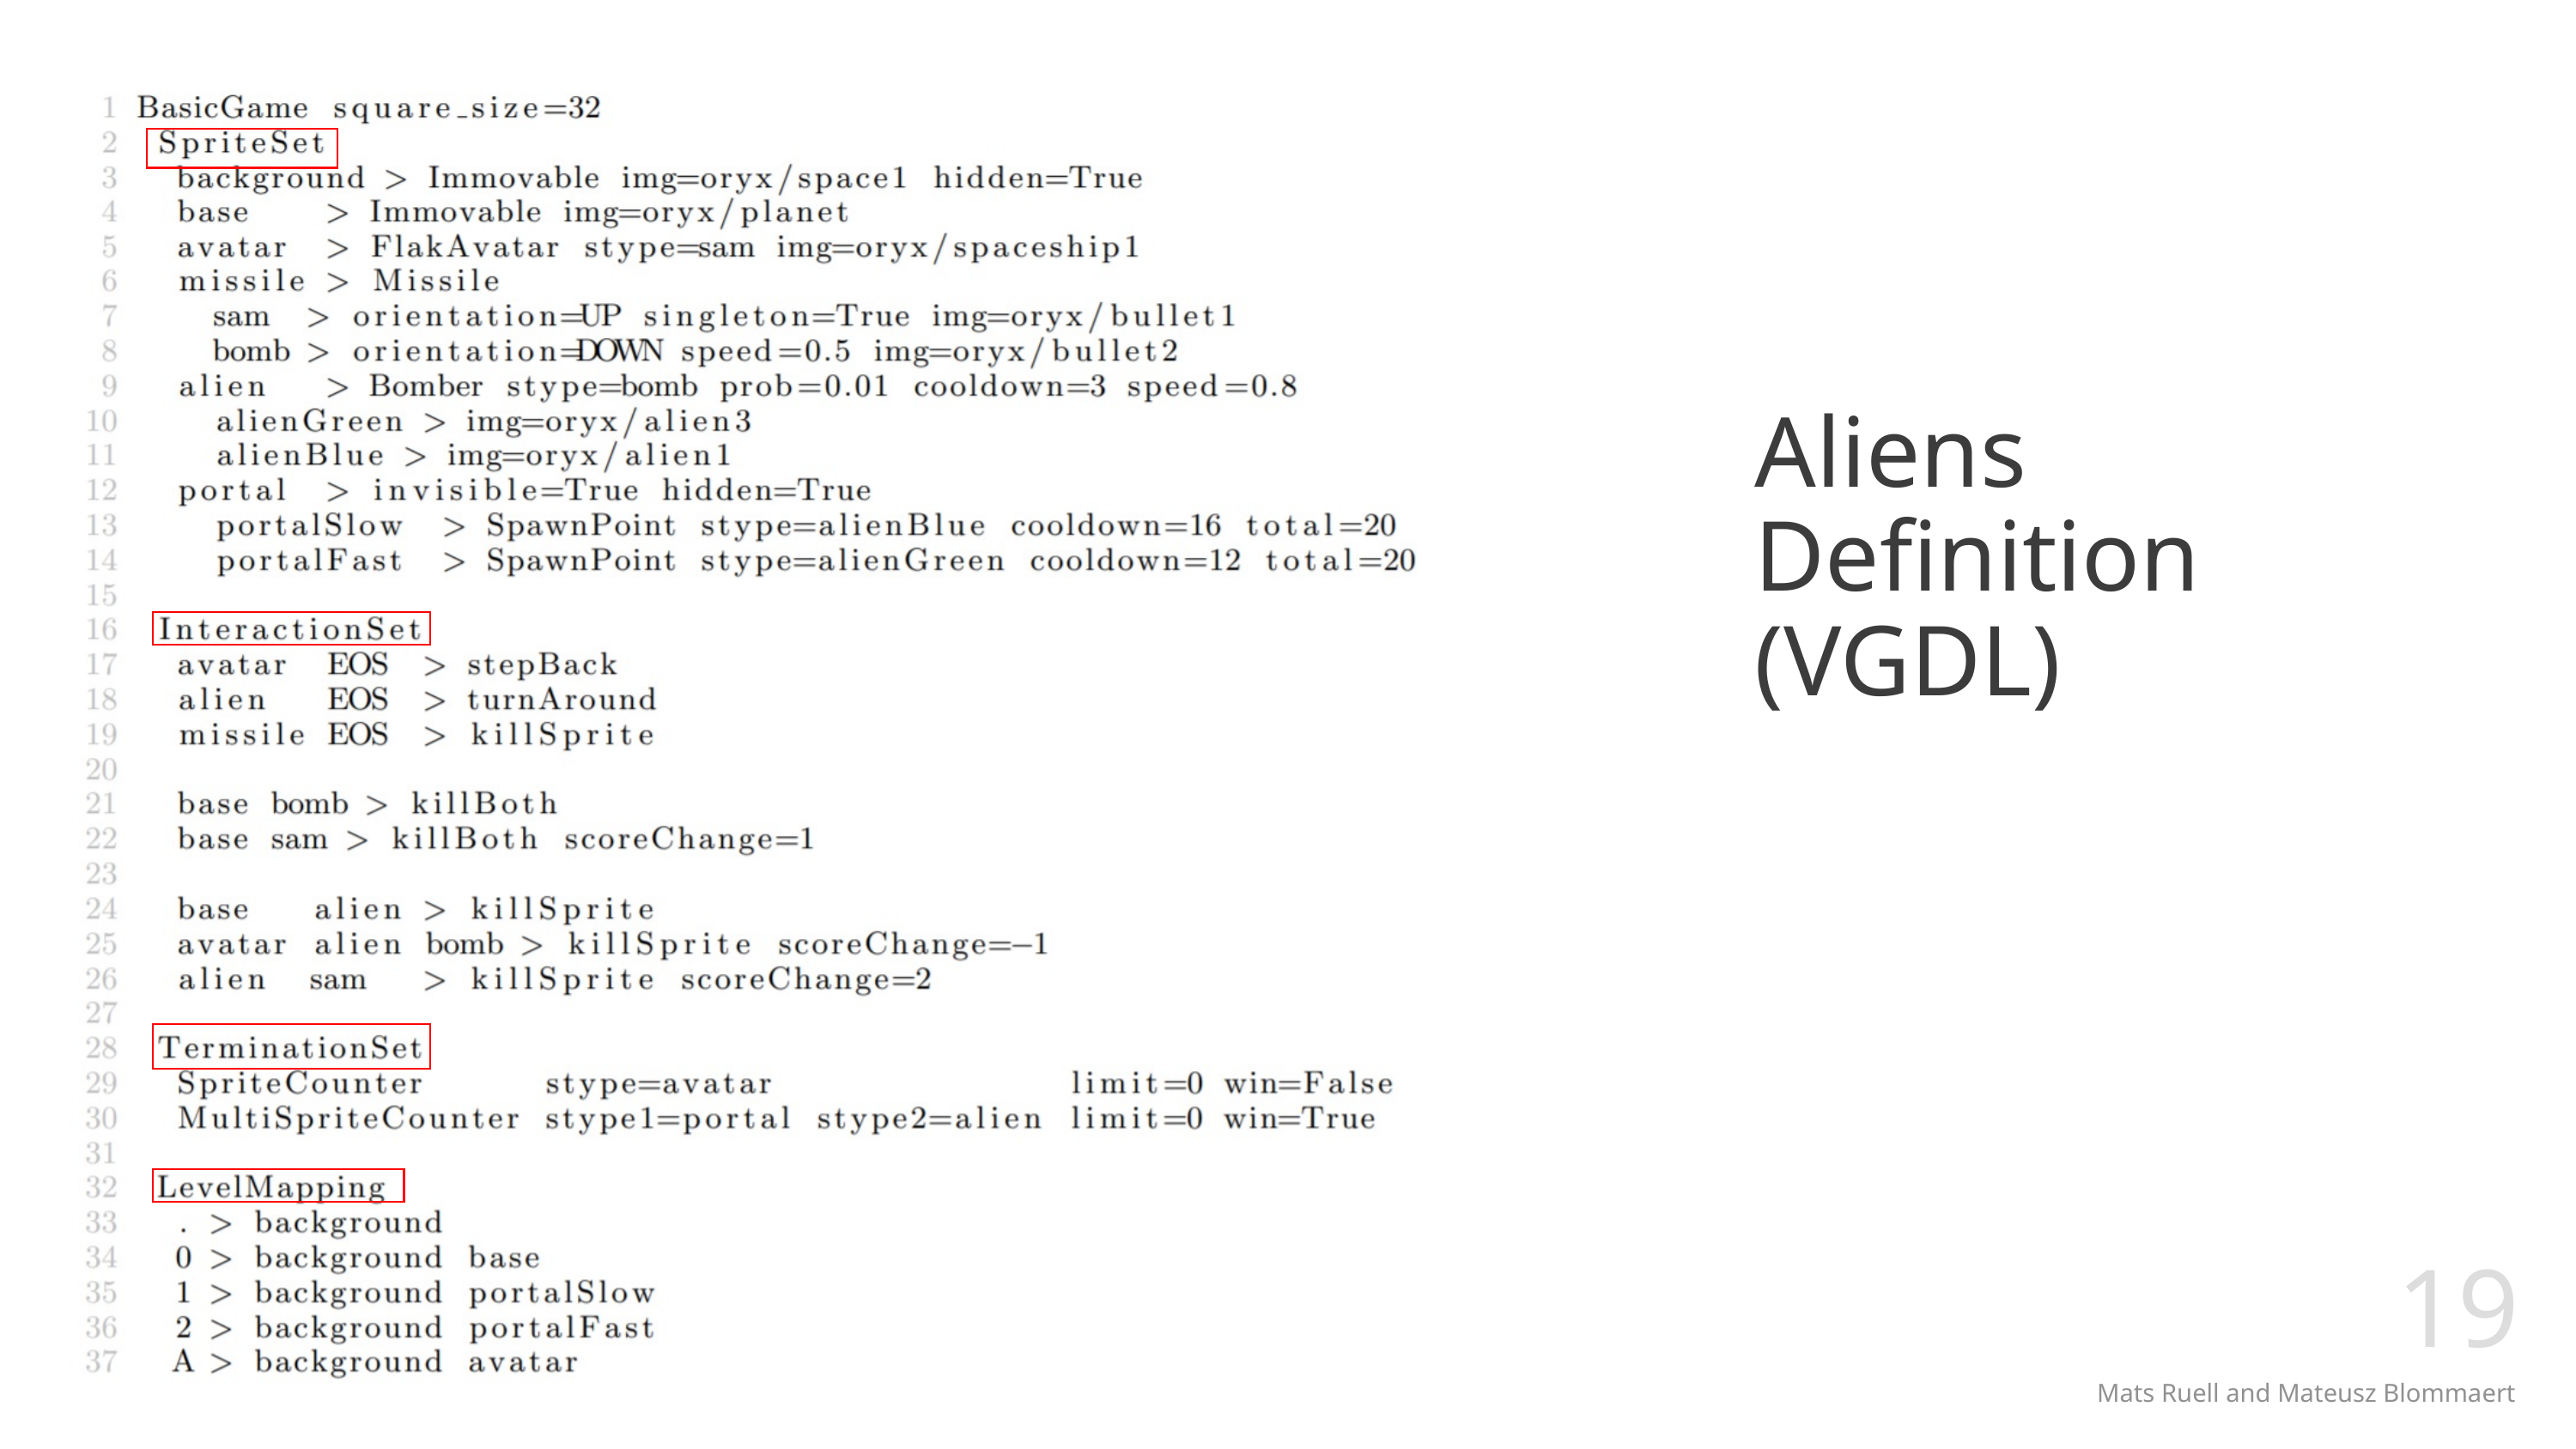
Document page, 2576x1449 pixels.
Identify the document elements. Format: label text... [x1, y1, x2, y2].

picture [51, 73, 1618, 1393]
slide_number 19 [2150, 1250, 2532, 1393]
footer Mats Ruell and Mateusz Blommaert [1573, 1354, 2529, 1432]
title Aliens Definition (VGDL) [1741, 298, 2469, 724]
